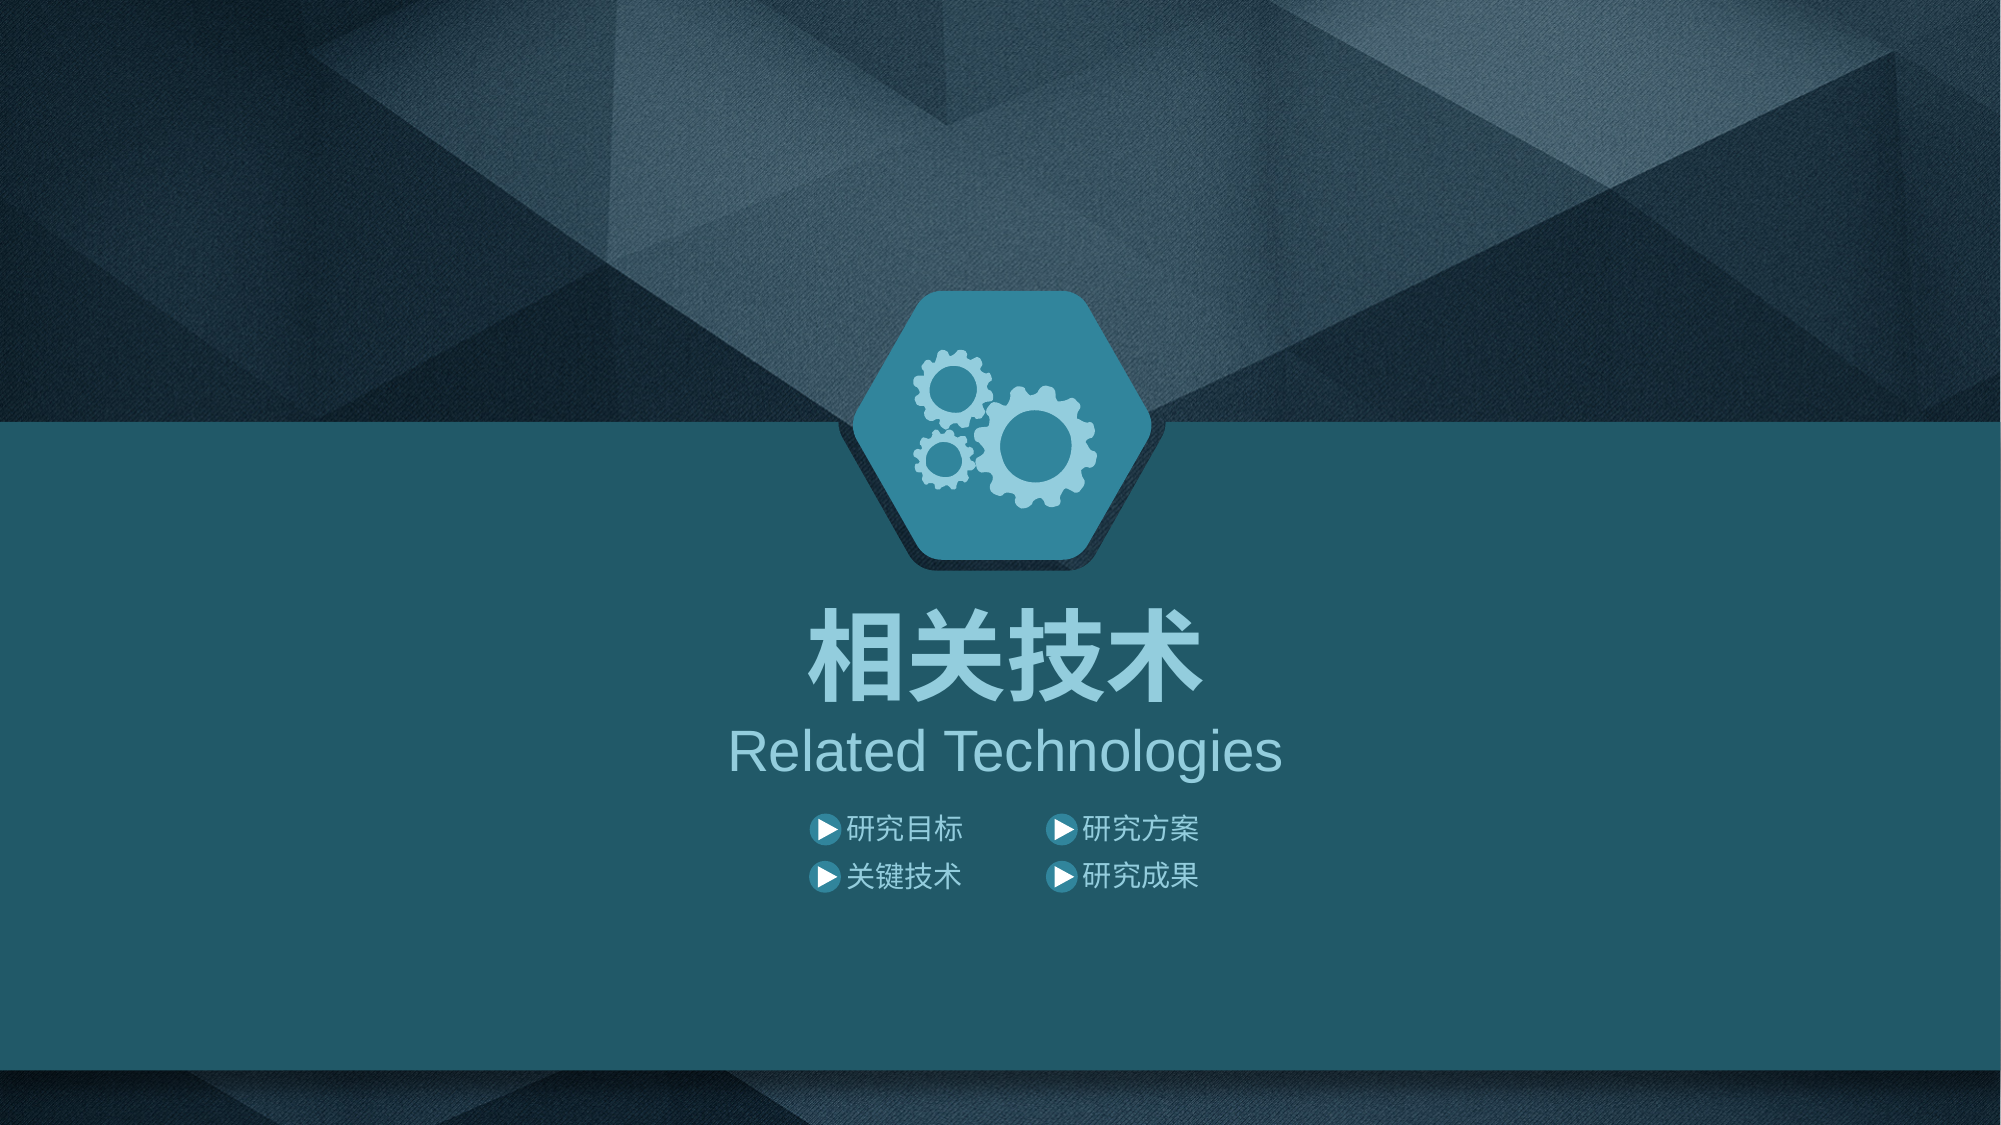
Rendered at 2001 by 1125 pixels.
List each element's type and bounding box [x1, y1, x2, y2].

text_box [811, 810, 1045, 846]
text_box [913, 349, 1099, 509]
text_box [810, 857, 1046, 894]
text_box [1047, 857, 1285, 894]
text_box [1047, 810, 1285, 846]
picture [0, 0, 2001, 1125]
